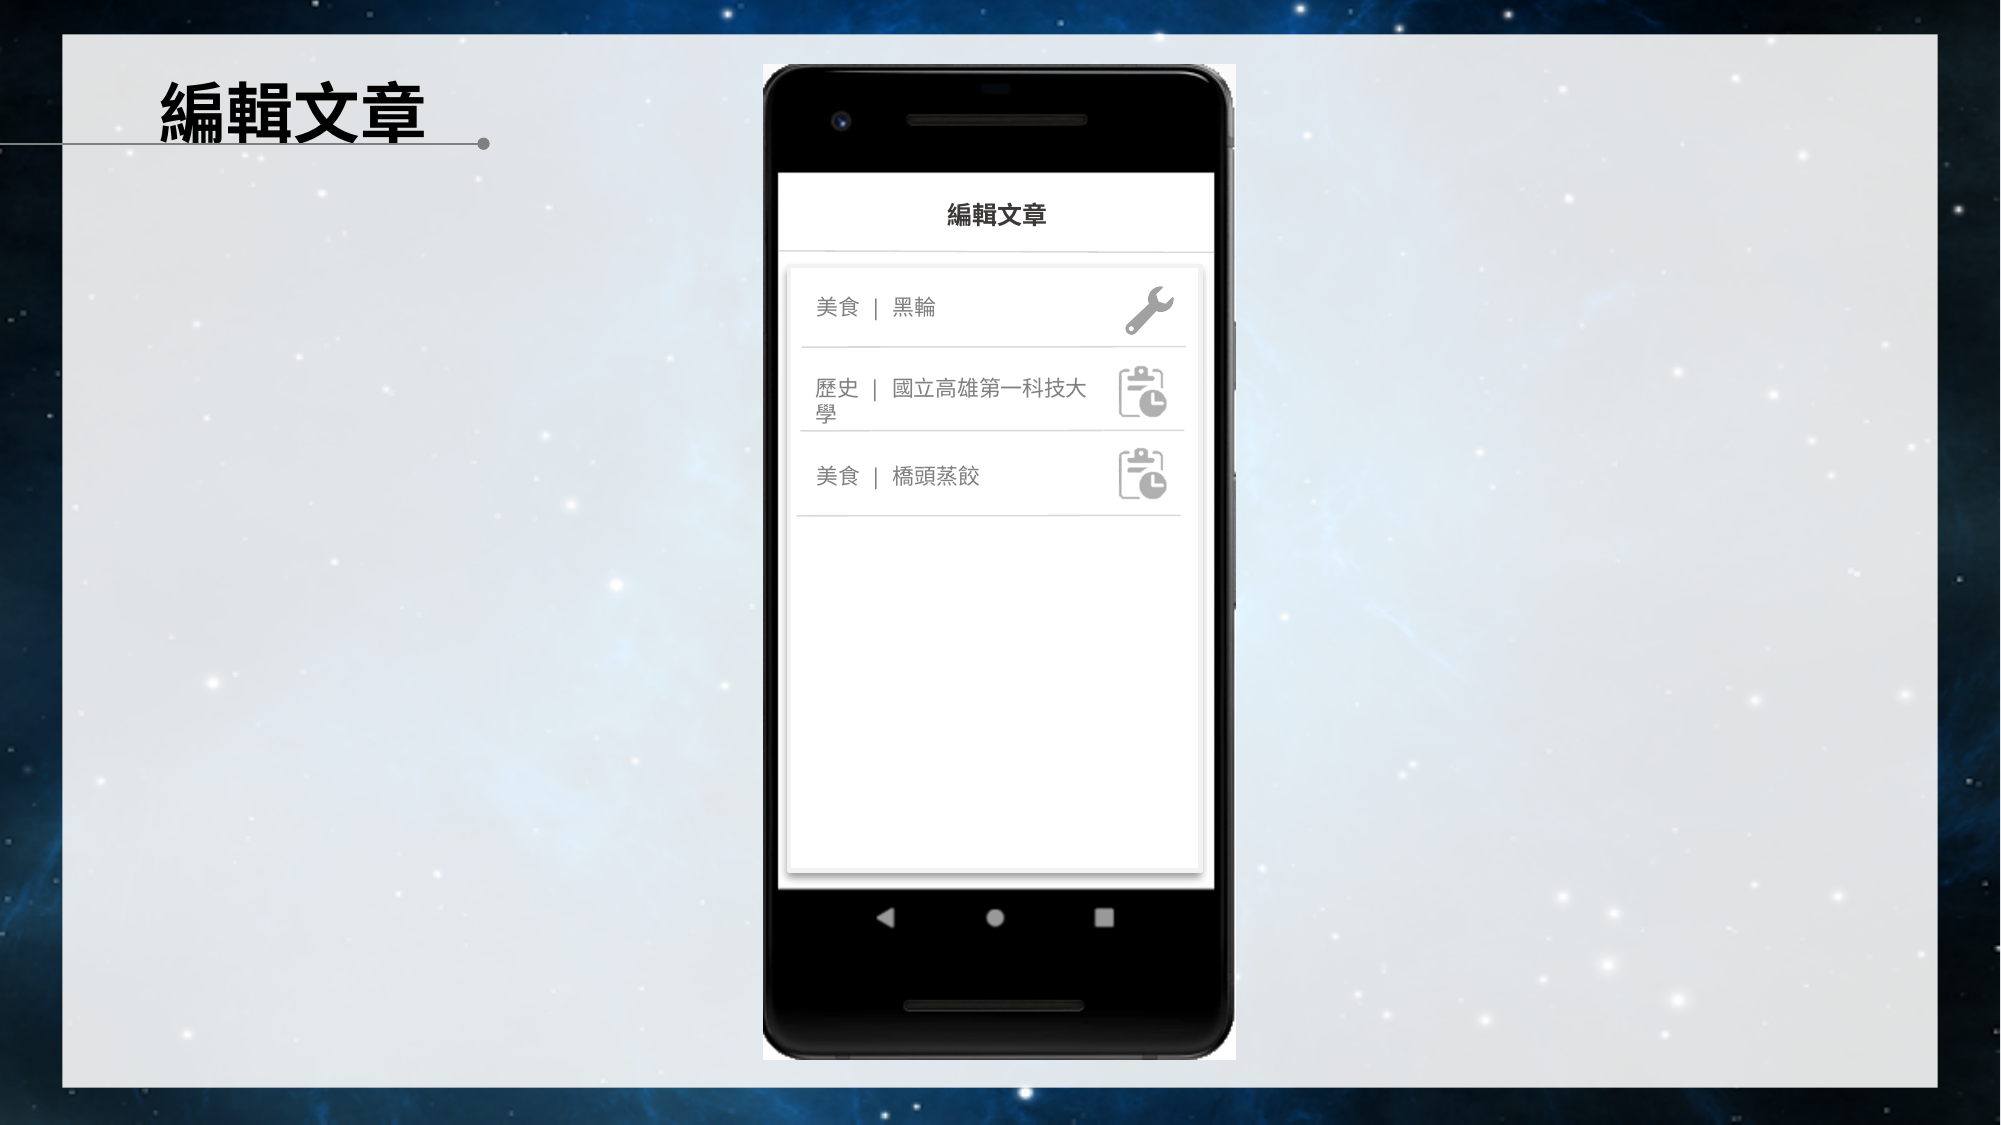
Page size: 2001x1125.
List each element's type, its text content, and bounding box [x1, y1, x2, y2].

text_box 編輯文章 [145, 153, 442, 160]
text_box 編輯文章 [145, 64, 442, 143]
picture [0, 0, 2001, 1125]
picture [763, 64, 1237, 1061]
text_box [62, 34, 1938, 1088]
